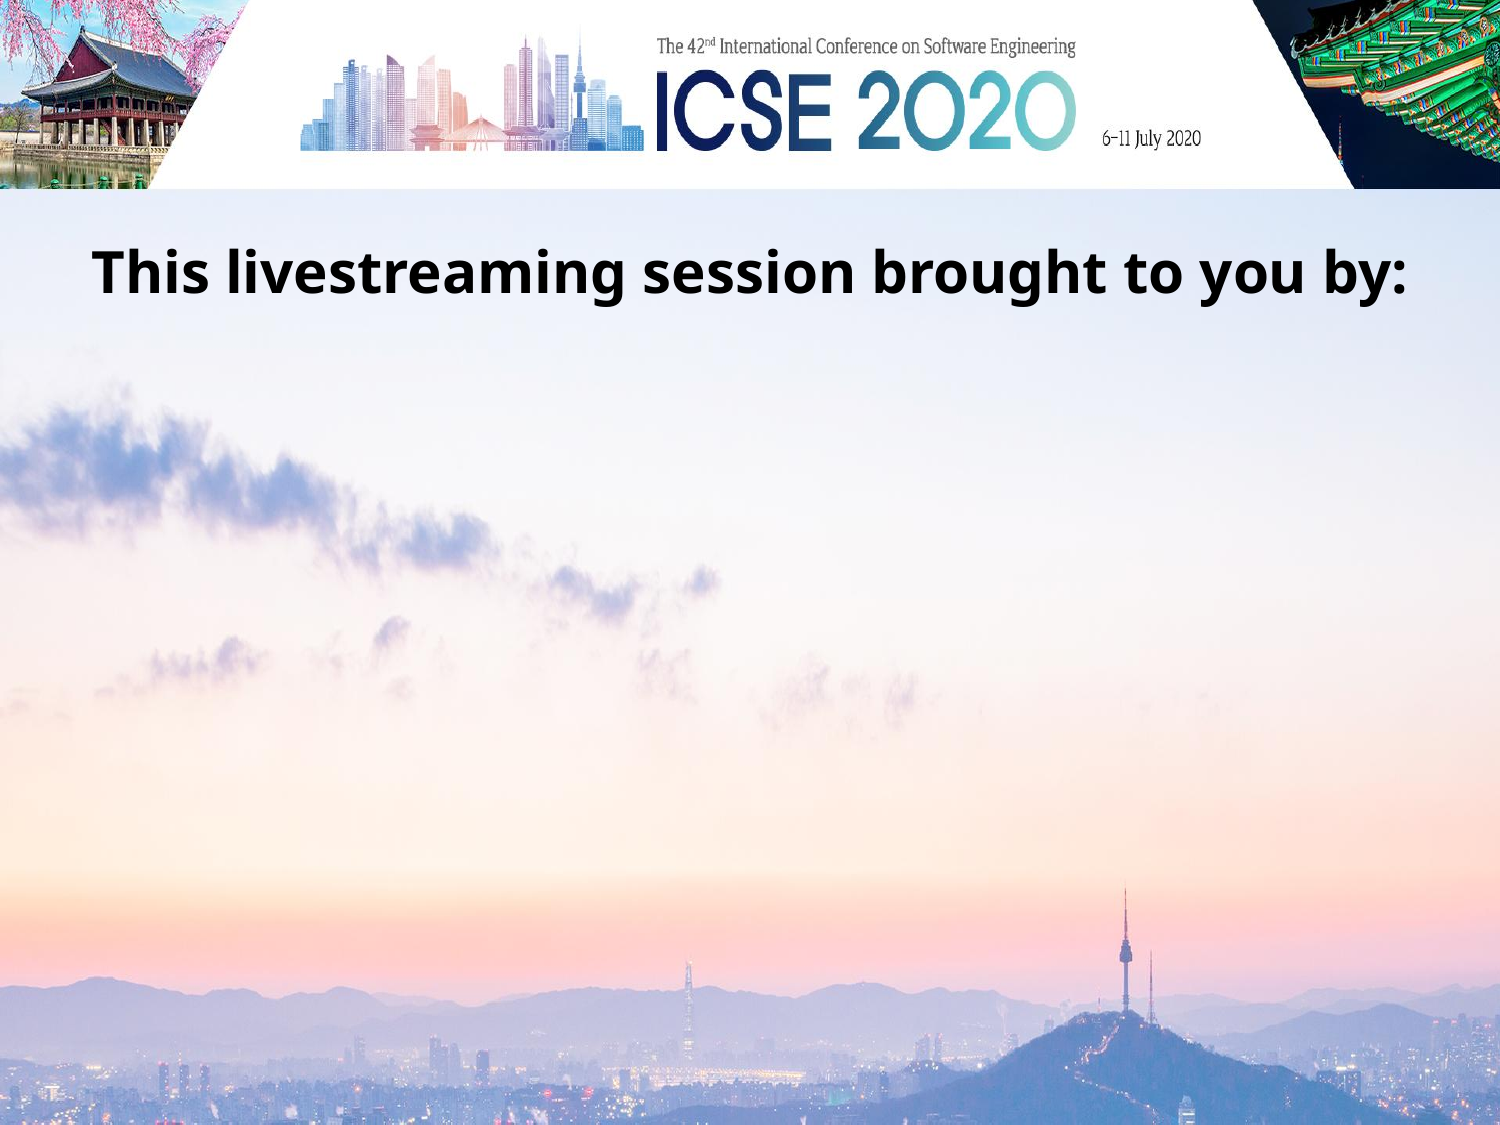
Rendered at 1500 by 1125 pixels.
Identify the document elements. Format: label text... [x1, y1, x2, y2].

picture [0, 0, 1500, 1125]
title This livestreaming session brought to you by: [50, 219, 1449, 338]
